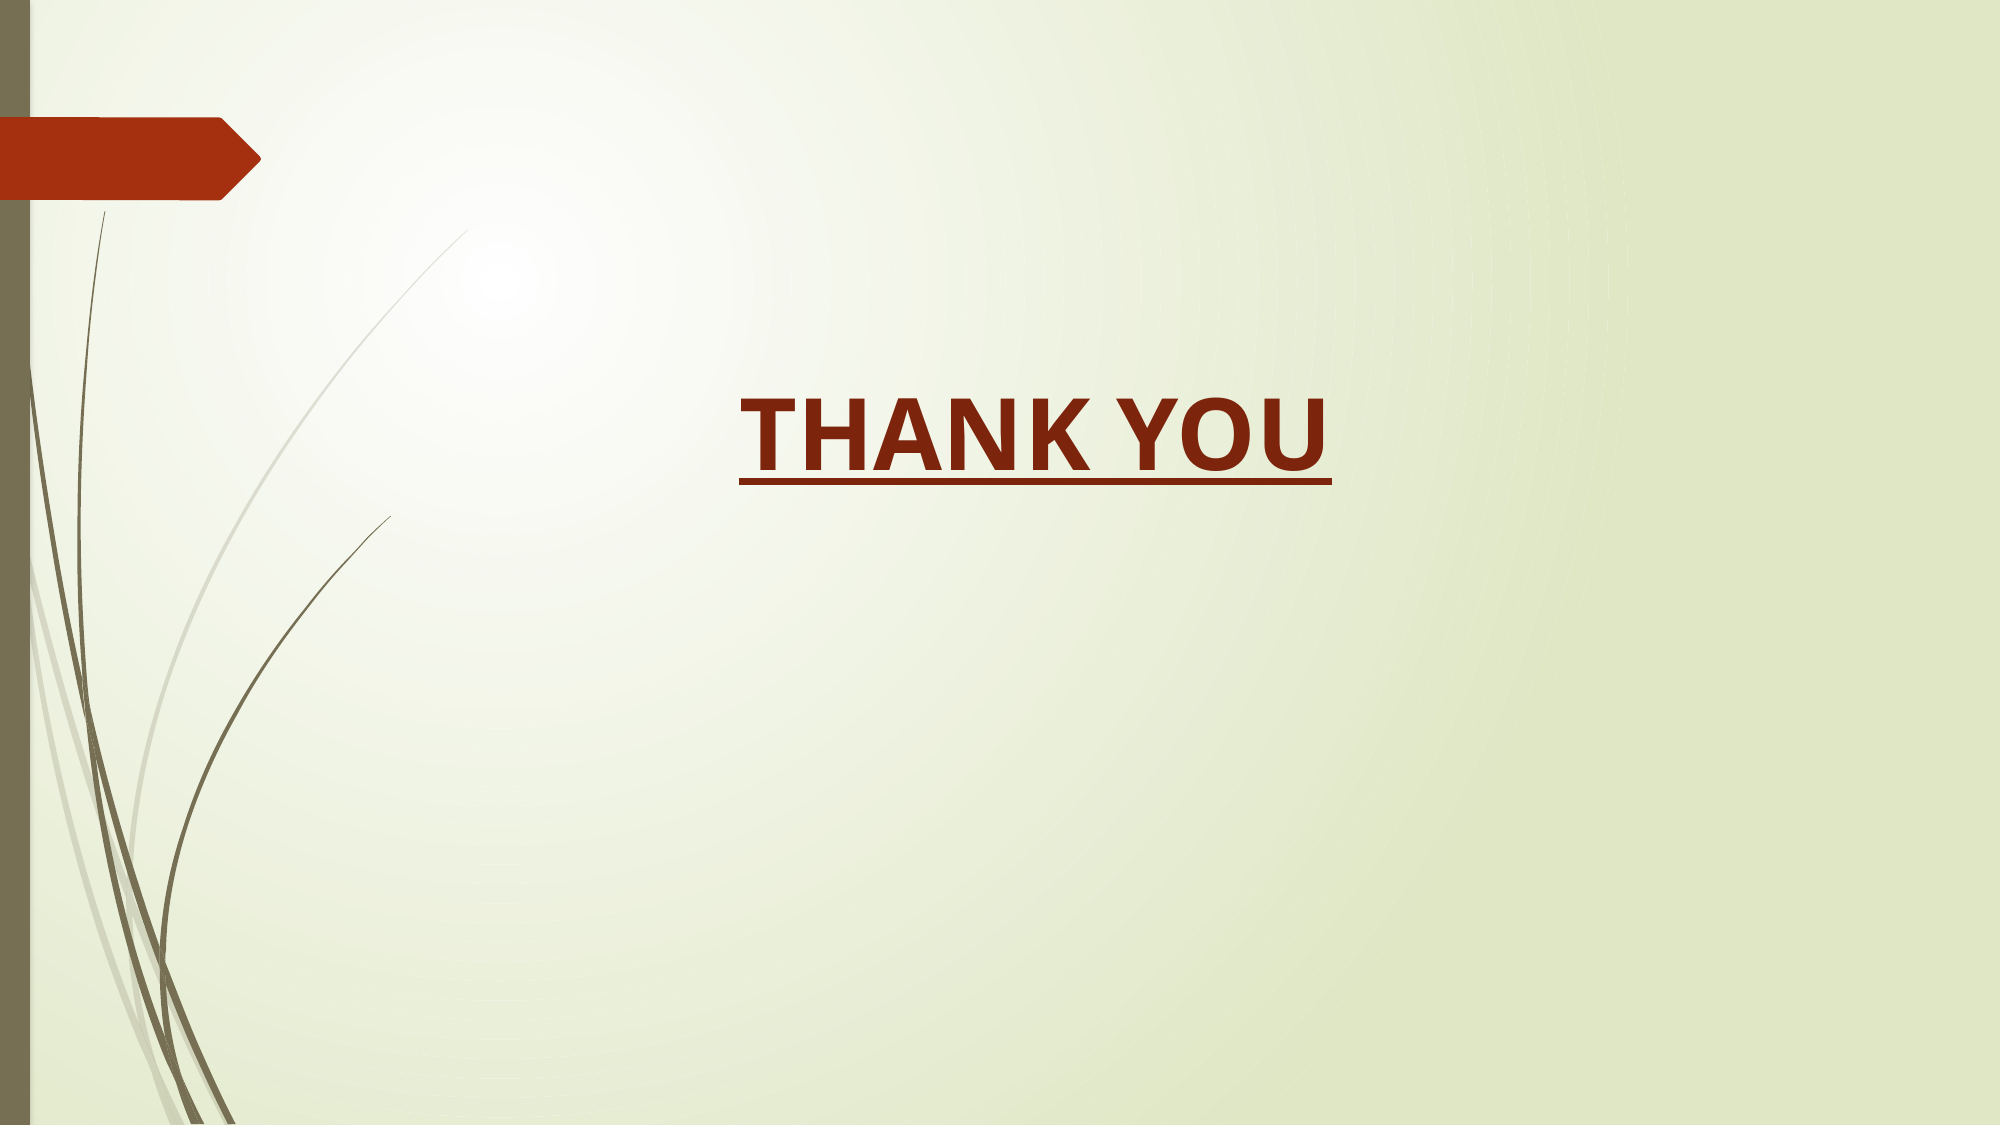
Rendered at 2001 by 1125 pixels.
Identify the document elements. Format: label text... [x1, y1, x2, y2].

title THANK YOU [184, 362, 1888, 575]
